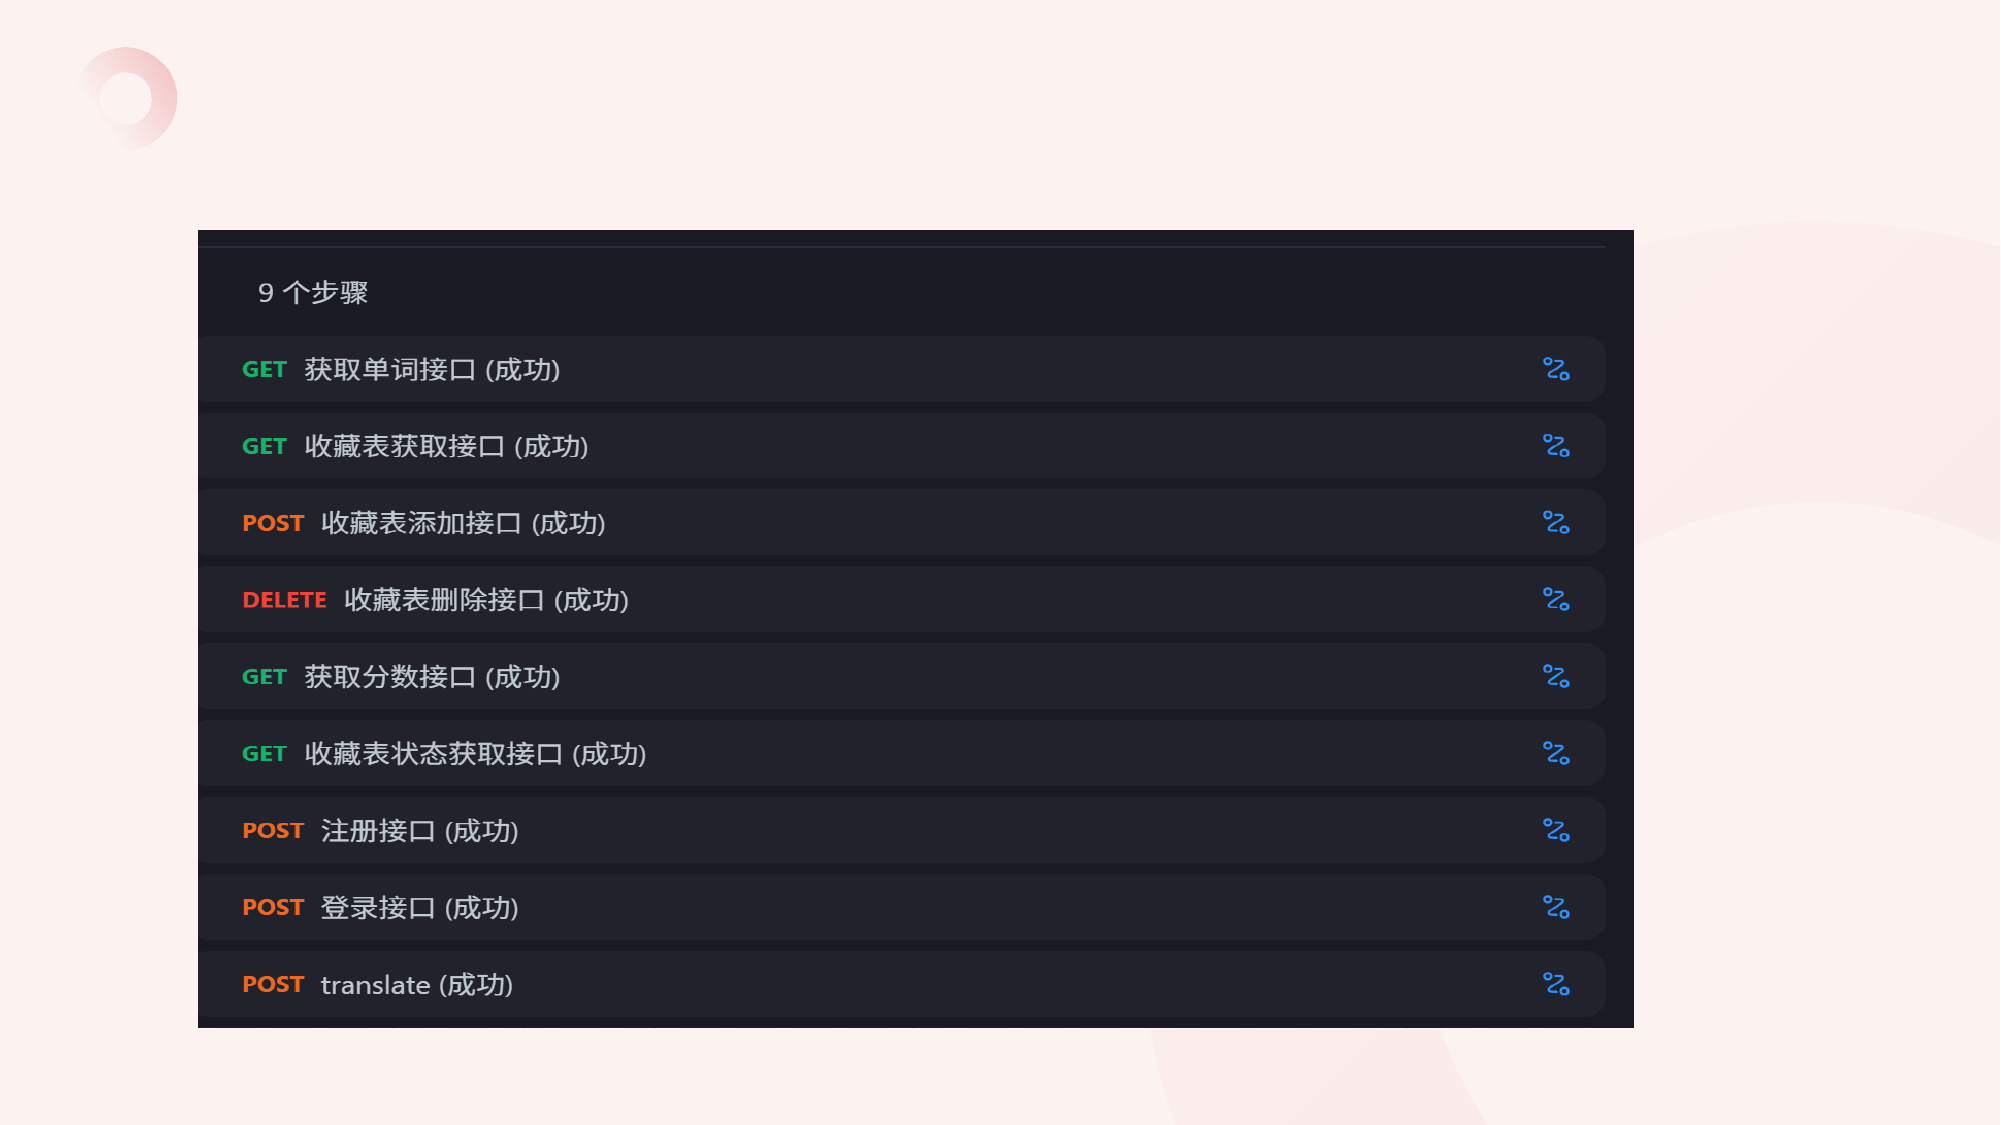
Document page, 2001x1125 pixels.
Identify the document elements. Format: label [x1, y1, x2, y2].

picture [198, 230, 1634, 1028]
